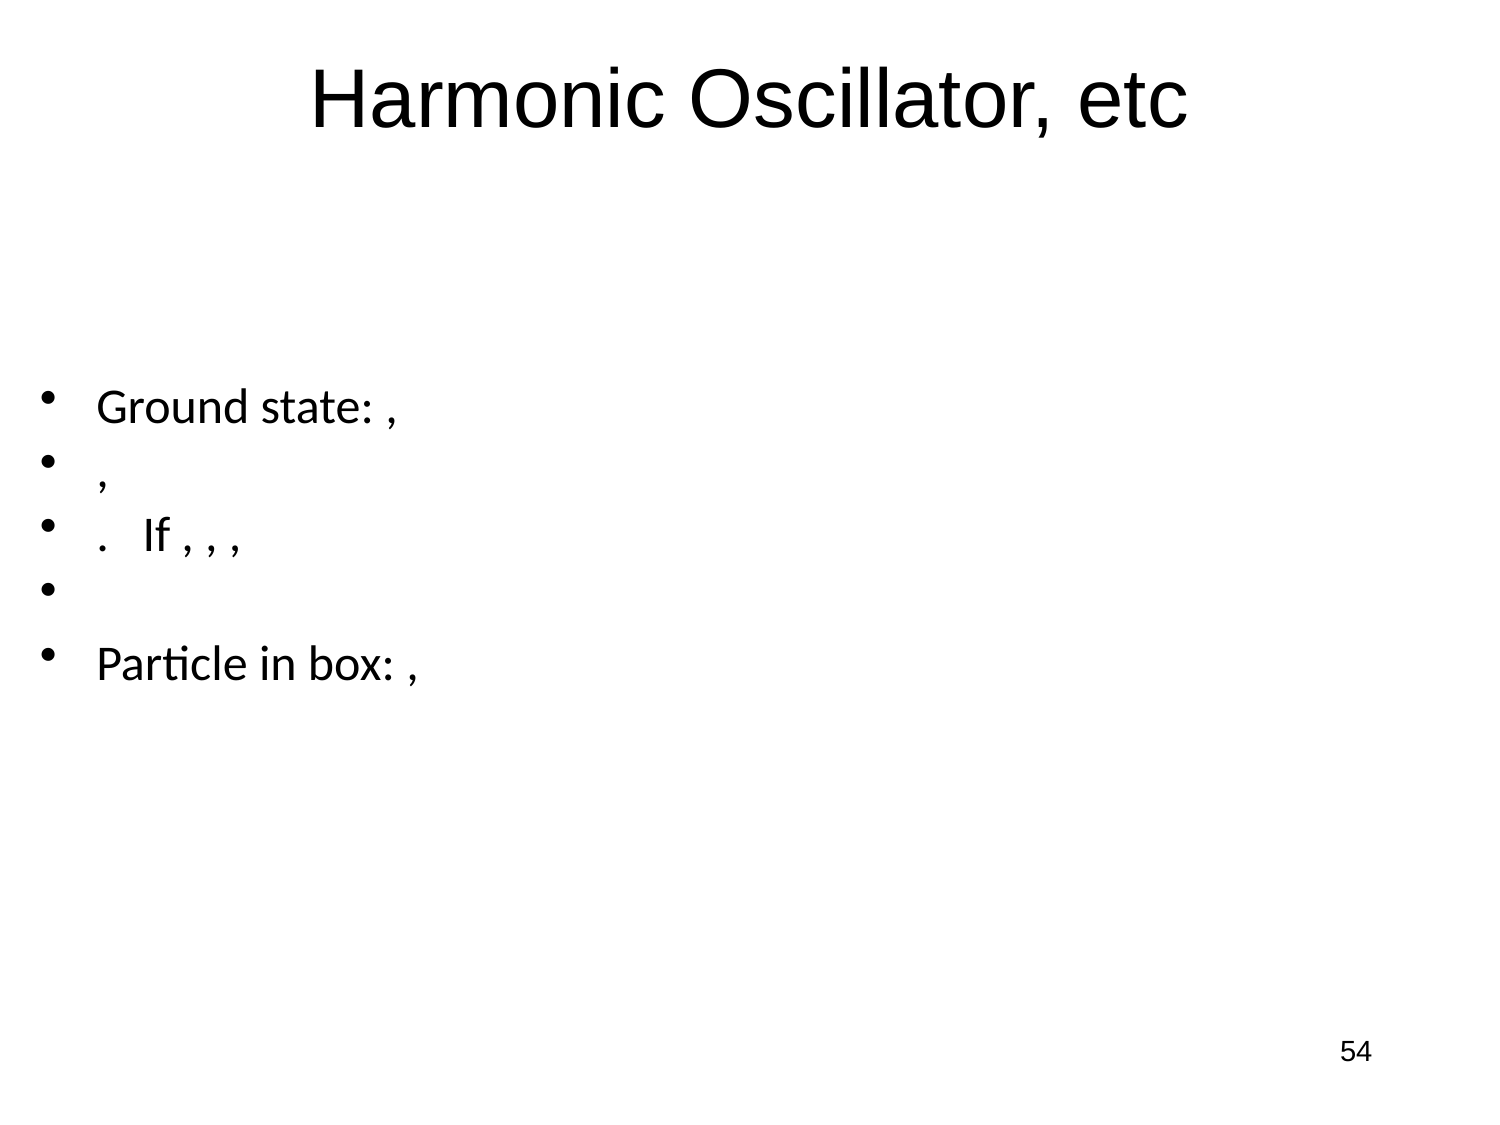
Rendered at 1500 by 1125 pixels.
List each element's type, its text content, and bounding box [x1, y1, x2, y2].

title Harmonic Oscillator, etc [112, 37, 1388, 151]
slide_number 54 [1074, 1024, 1388, 1101]
